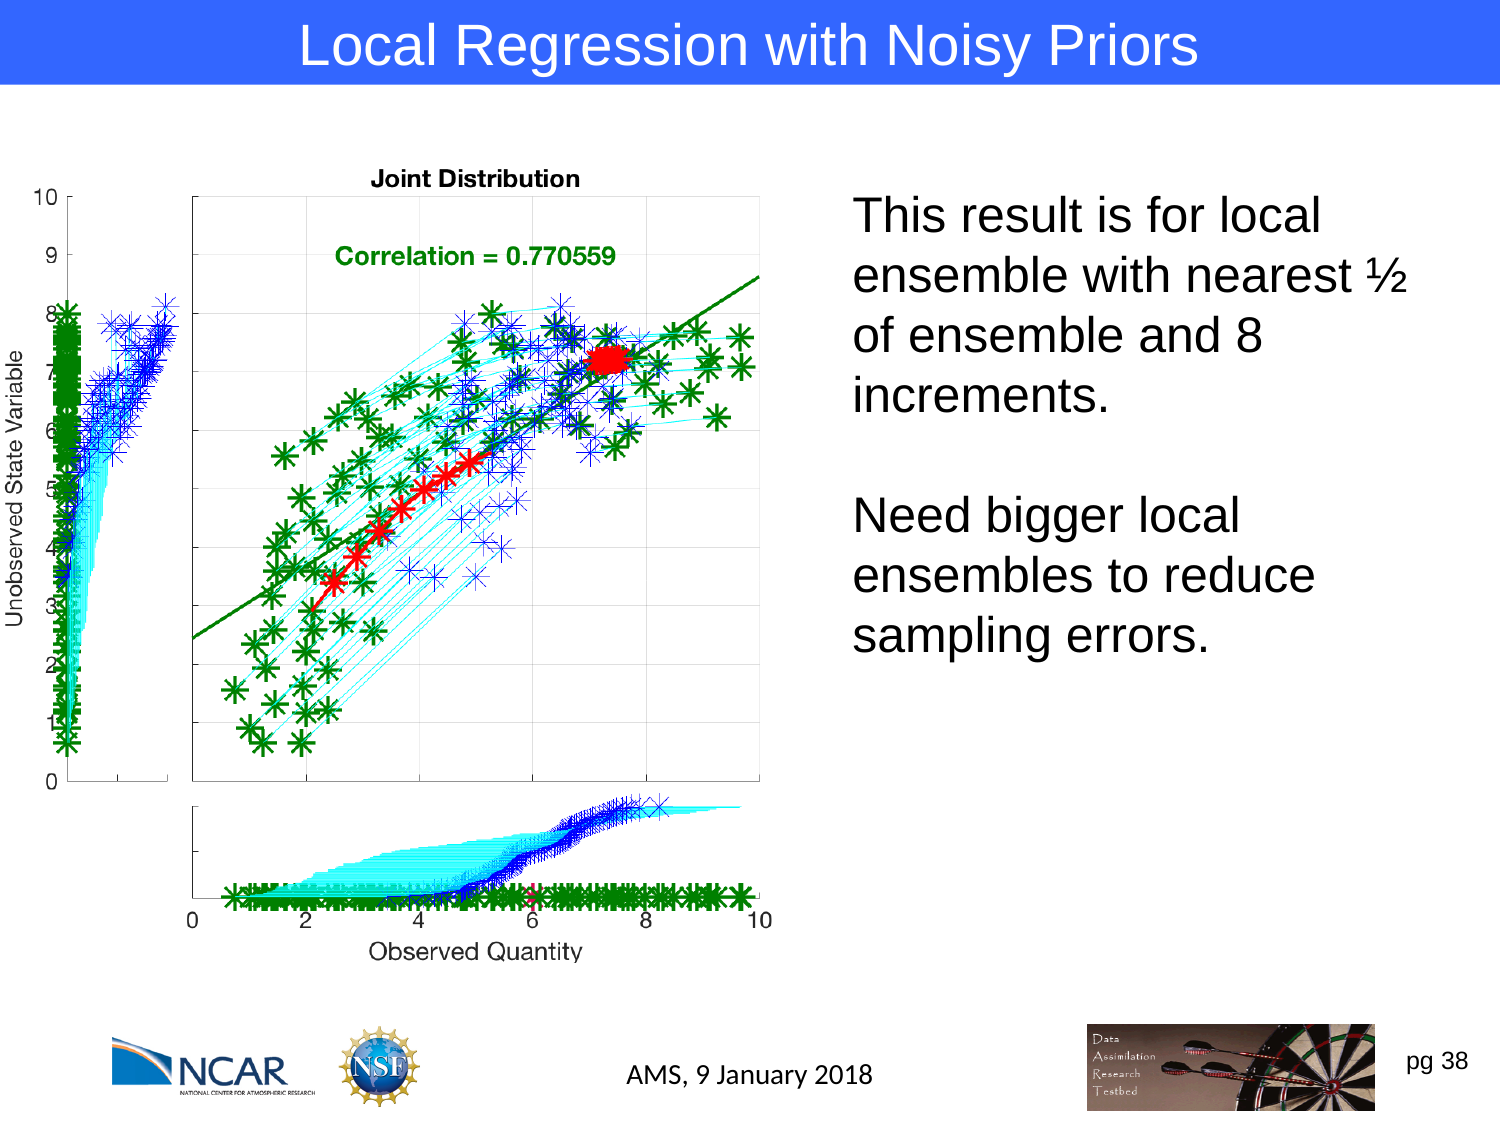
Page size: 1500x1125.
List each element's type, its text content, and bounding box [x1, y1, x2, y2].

picture [112, 1037, 315, 1095]
picture [1087, 1024, 1375, 1111]
picture [337, 1024, 421, 1108]
text_box This result is for local ensemble with nearest ½ of ensemble and 8 increments. Need bigger local ensembles to reduce sampling errors. [837, 174, 1450, 730]
picture [0, 162, 776, 963]
text_box Local Regression with Noisy Priors [0, 0, 1500, 85]
footer AMS, 9 January 2018 [512, 1042, 988, 1103]
